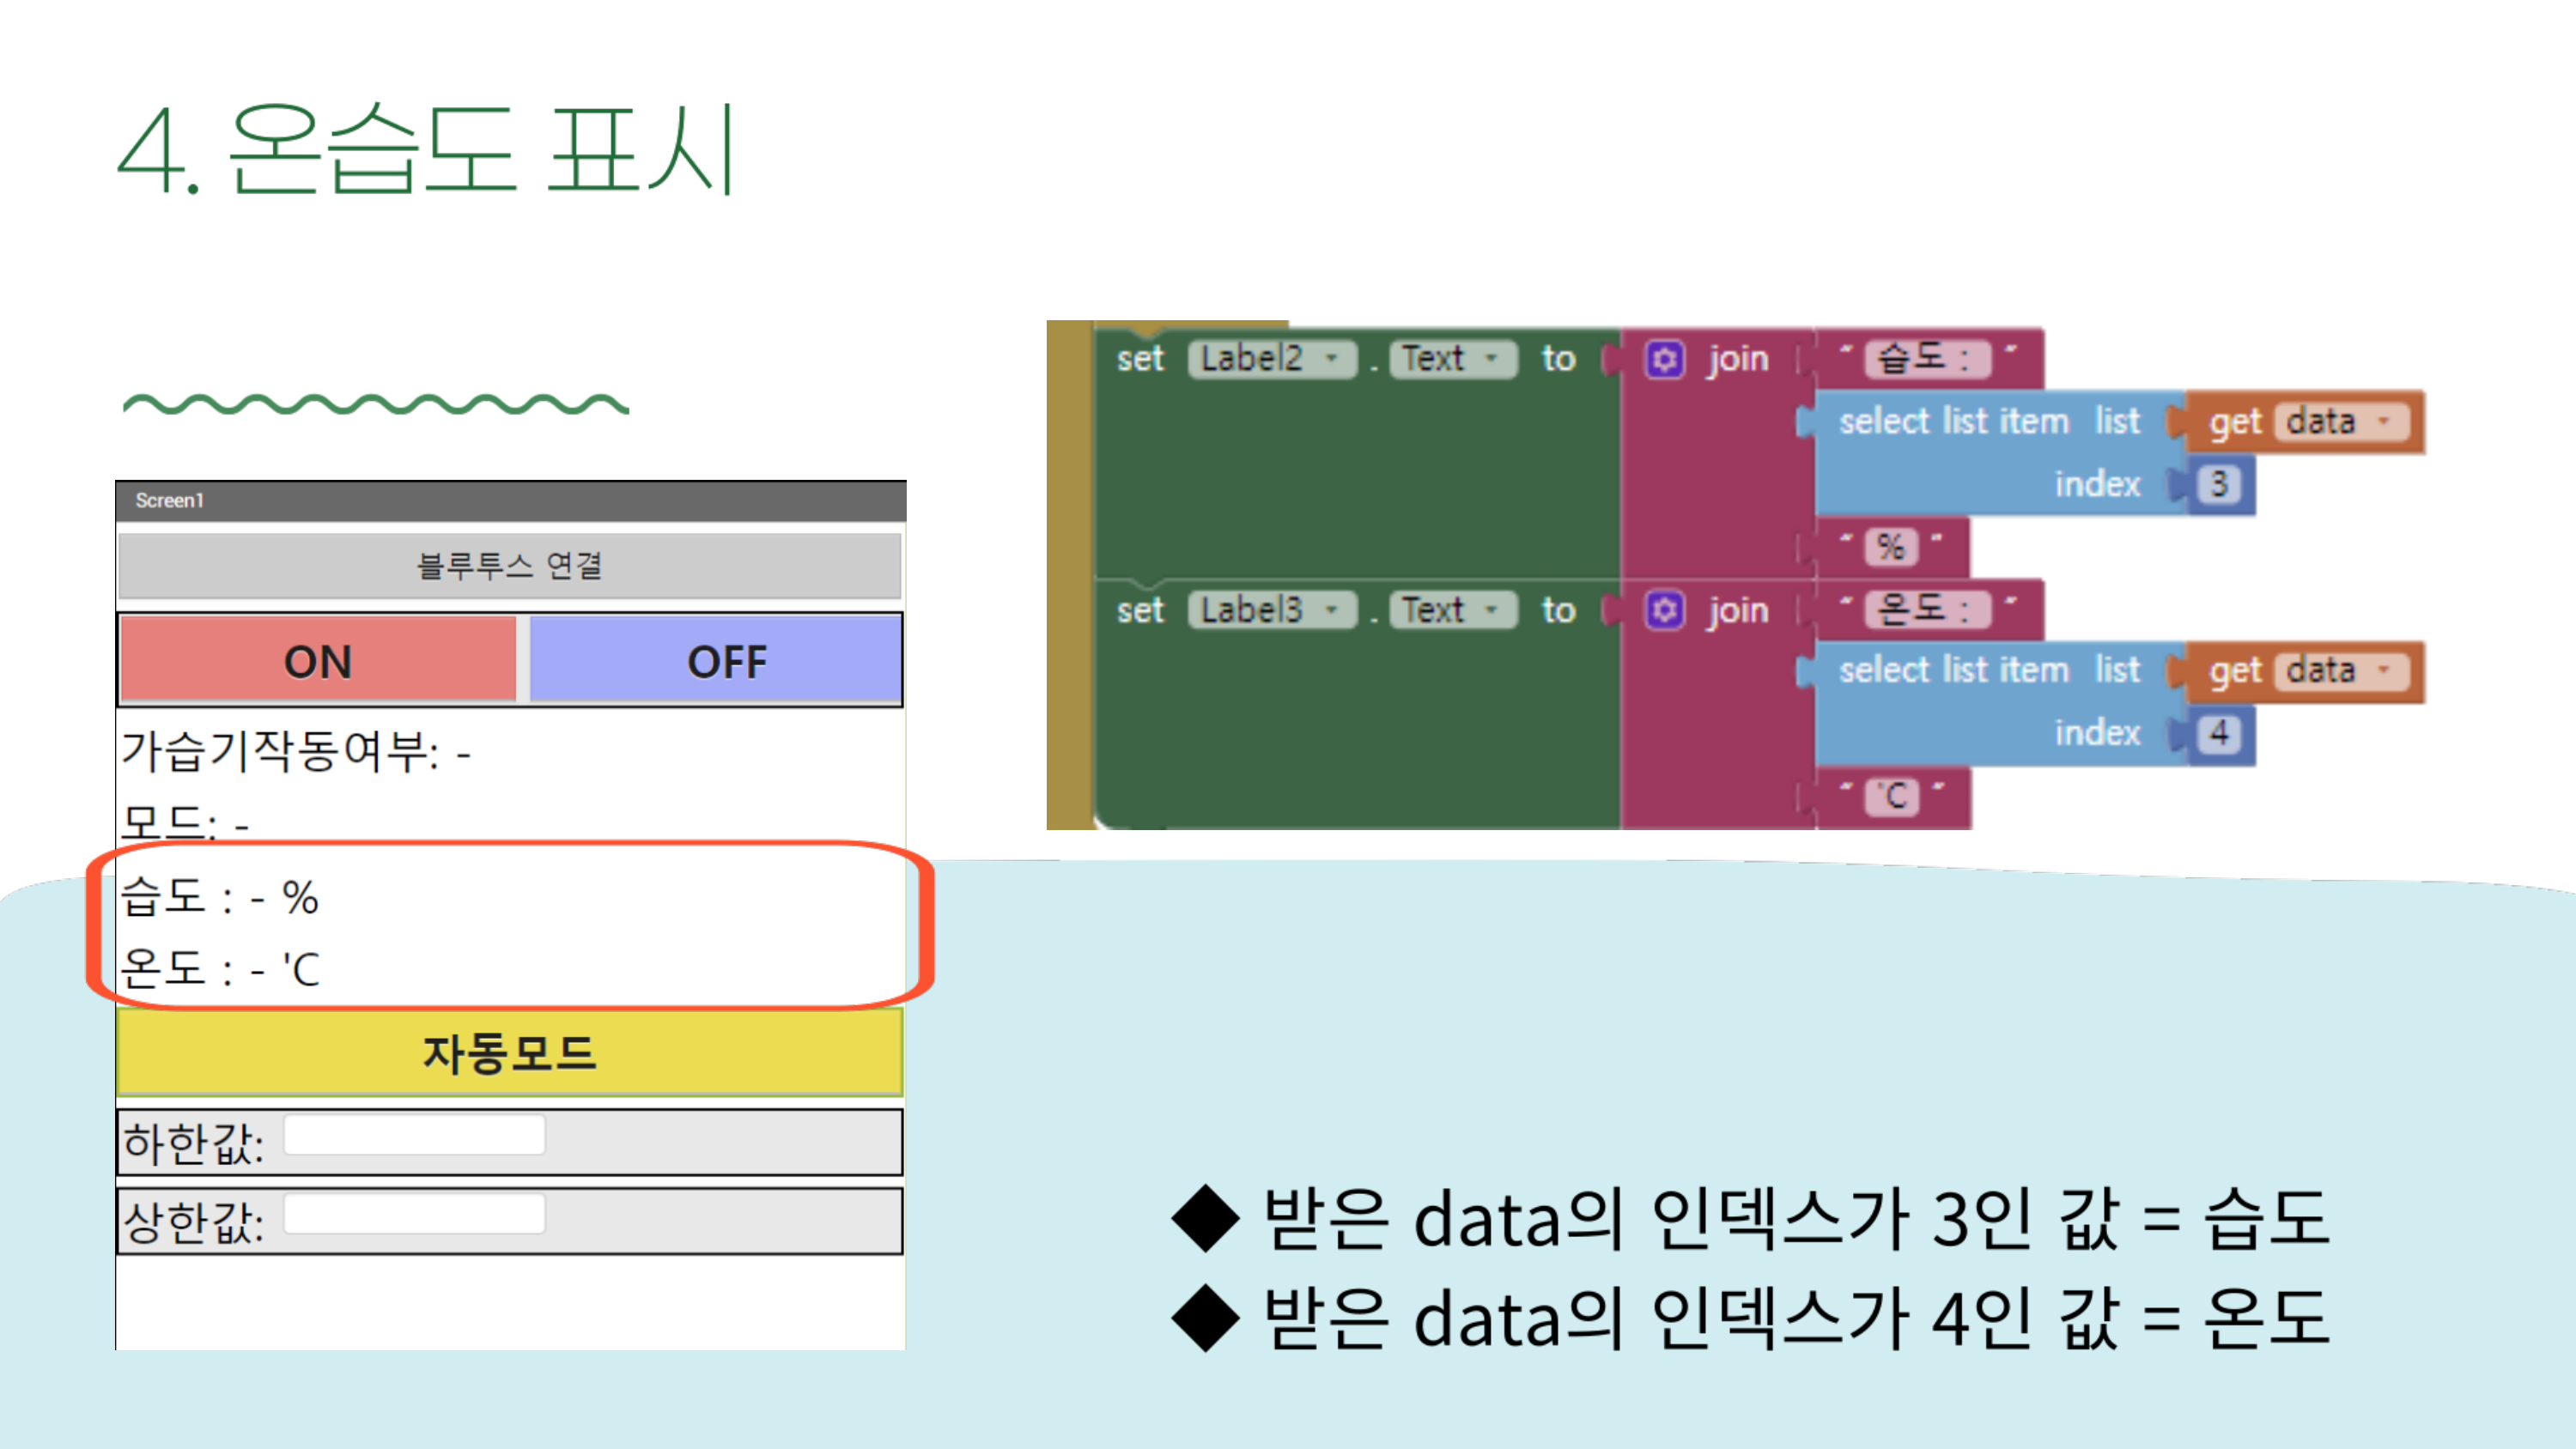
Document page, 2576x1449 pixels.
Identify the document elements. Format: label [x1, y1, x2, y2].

text_box [1047, 319, 2455, 831]
text_box [115, 1022, 907, 1350]
text_box [76, 836, 946, 1016]
text_box [121, 391, 630, 415]
picture [82, 45, 838, 330]
text_box [909, 858, 2576, 1140]
text_box [115, 480, 907, 835]
picture [516, 1142, 2576, 1440]
text_box [0, 858, 518, 1449]
